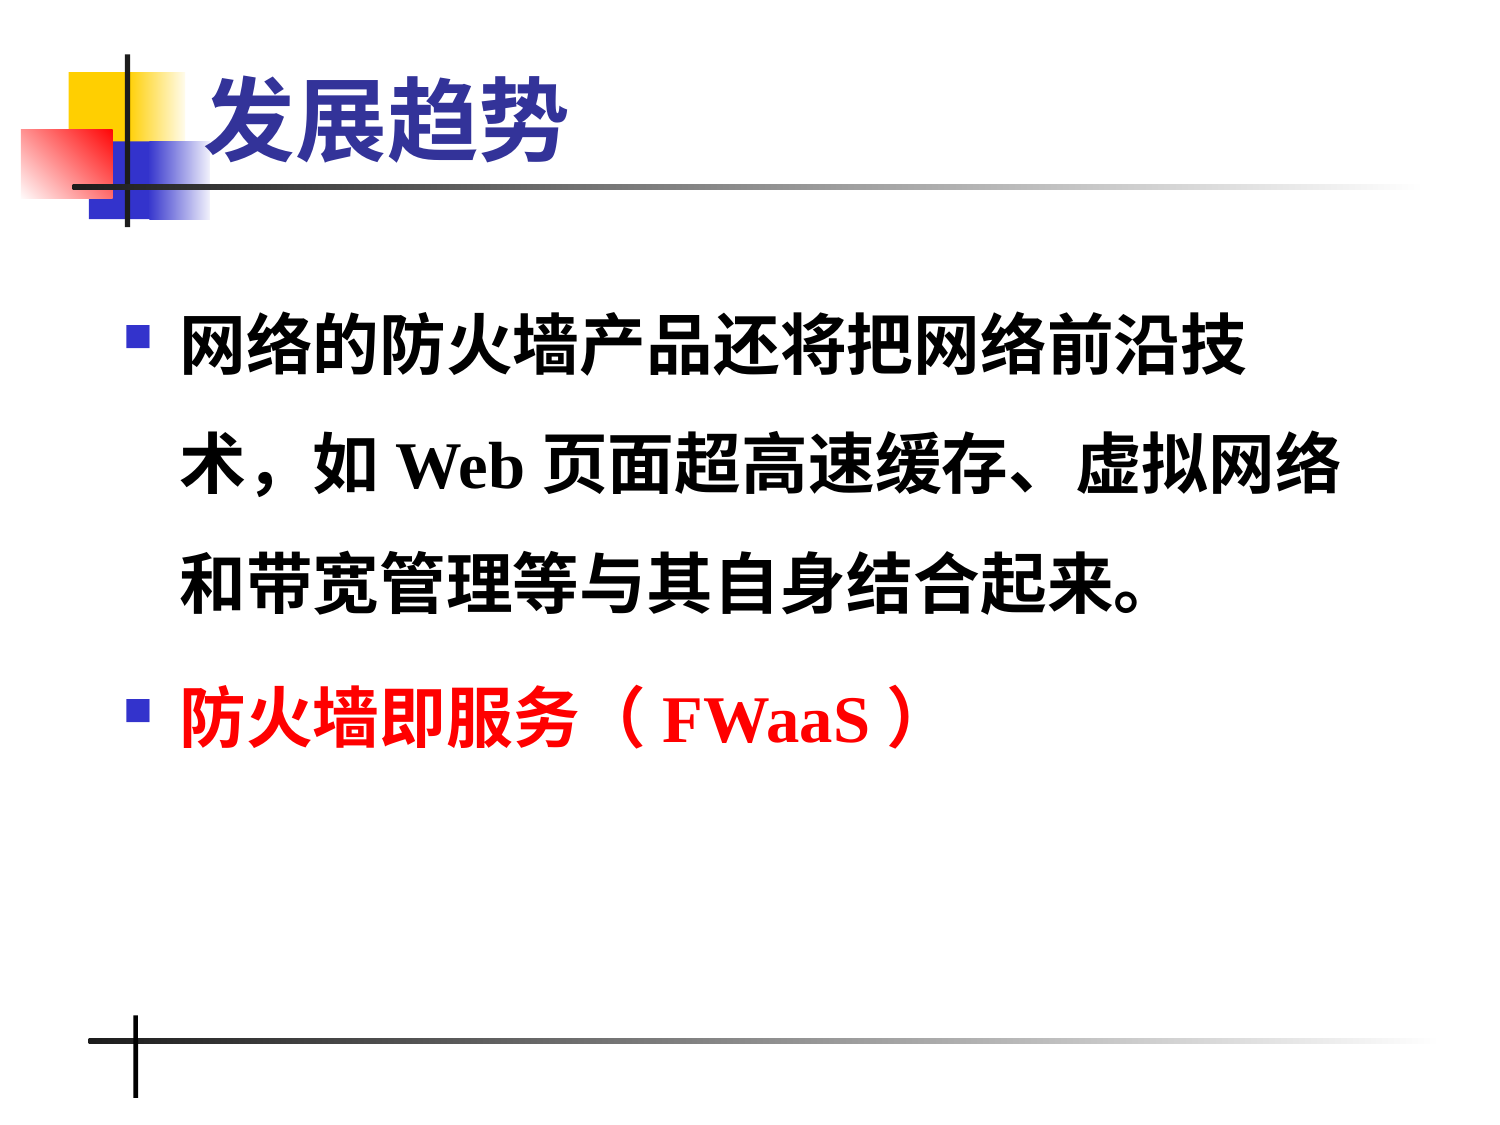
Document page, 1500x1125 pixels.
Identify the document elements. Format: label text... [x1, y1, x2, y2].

title 发展趋势 [188, 23, 1468, 181]
list 网络的防火墙产品还将把网络前沿技术，如Web页面超高速缓存、虚拟网络和带宽管理等与其自身结合起来。 防火墙即服务（FWaaS） [107, 254, 1384, 931]
